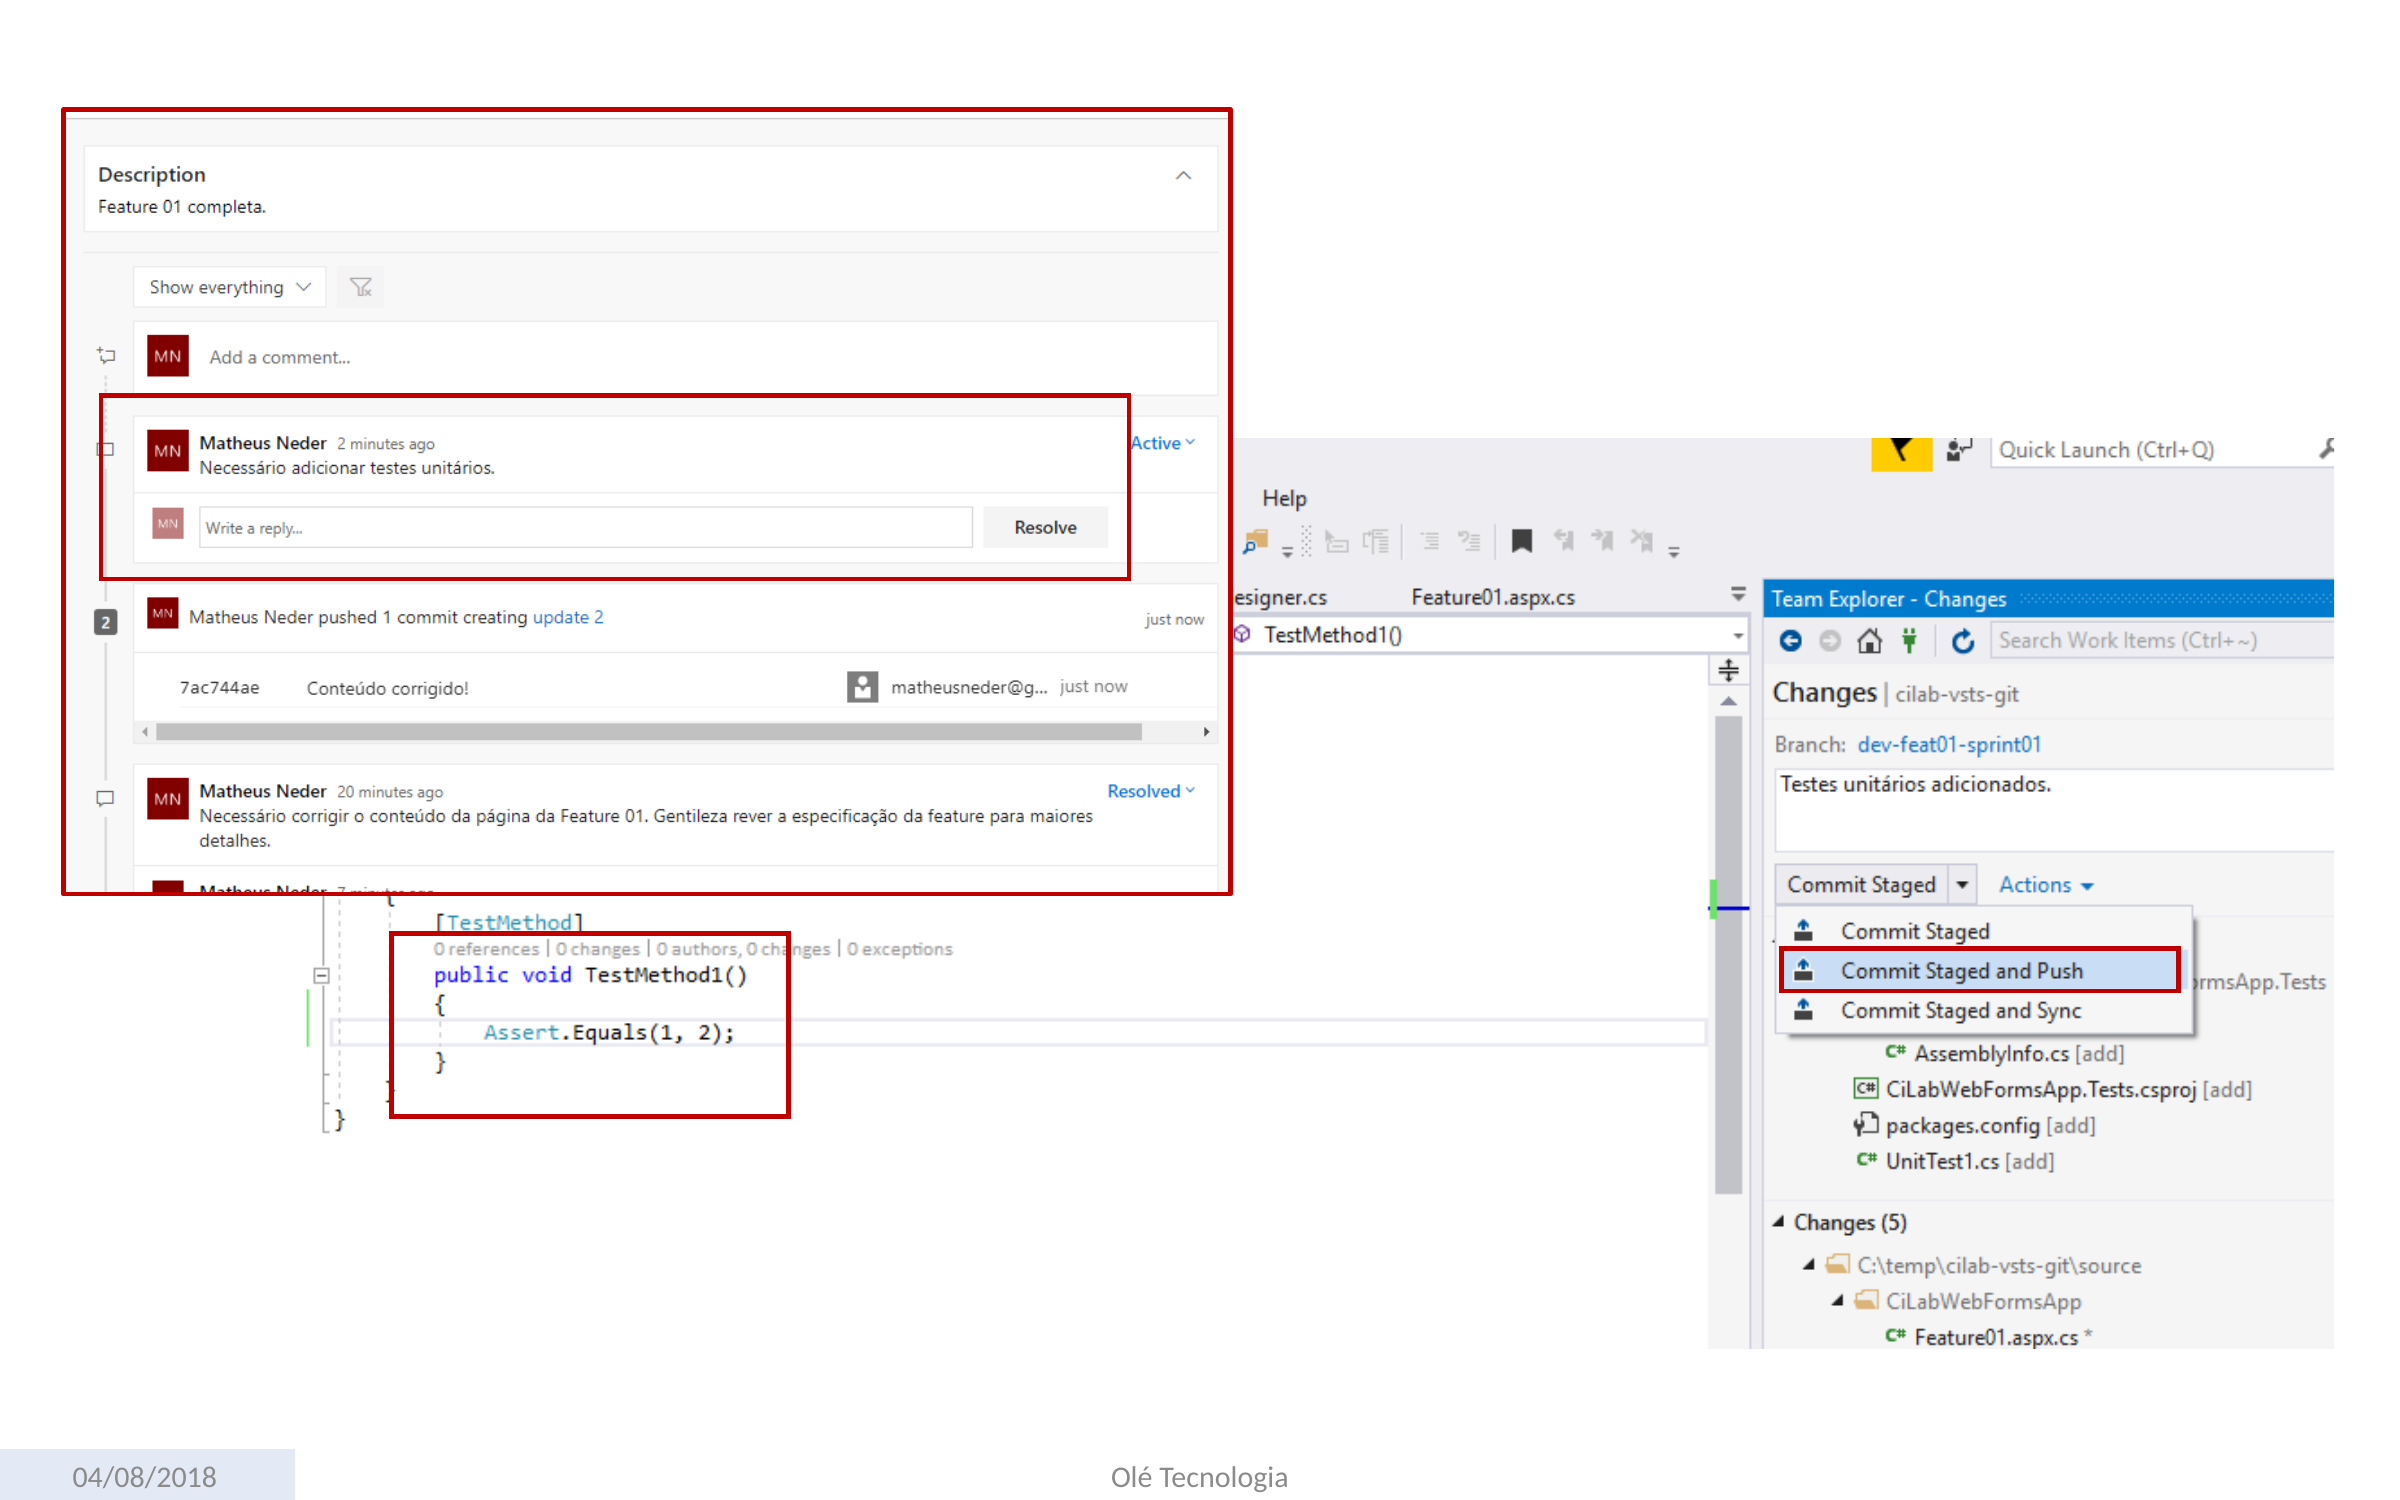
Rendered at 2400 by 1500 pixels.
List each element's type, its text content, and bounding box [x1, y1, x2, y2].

footer Olé Tecnologia [795, 1435, 1605, 1500]
picture [65, 111, 2335, 1349]
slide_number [57, 1435, 598, 1500]
